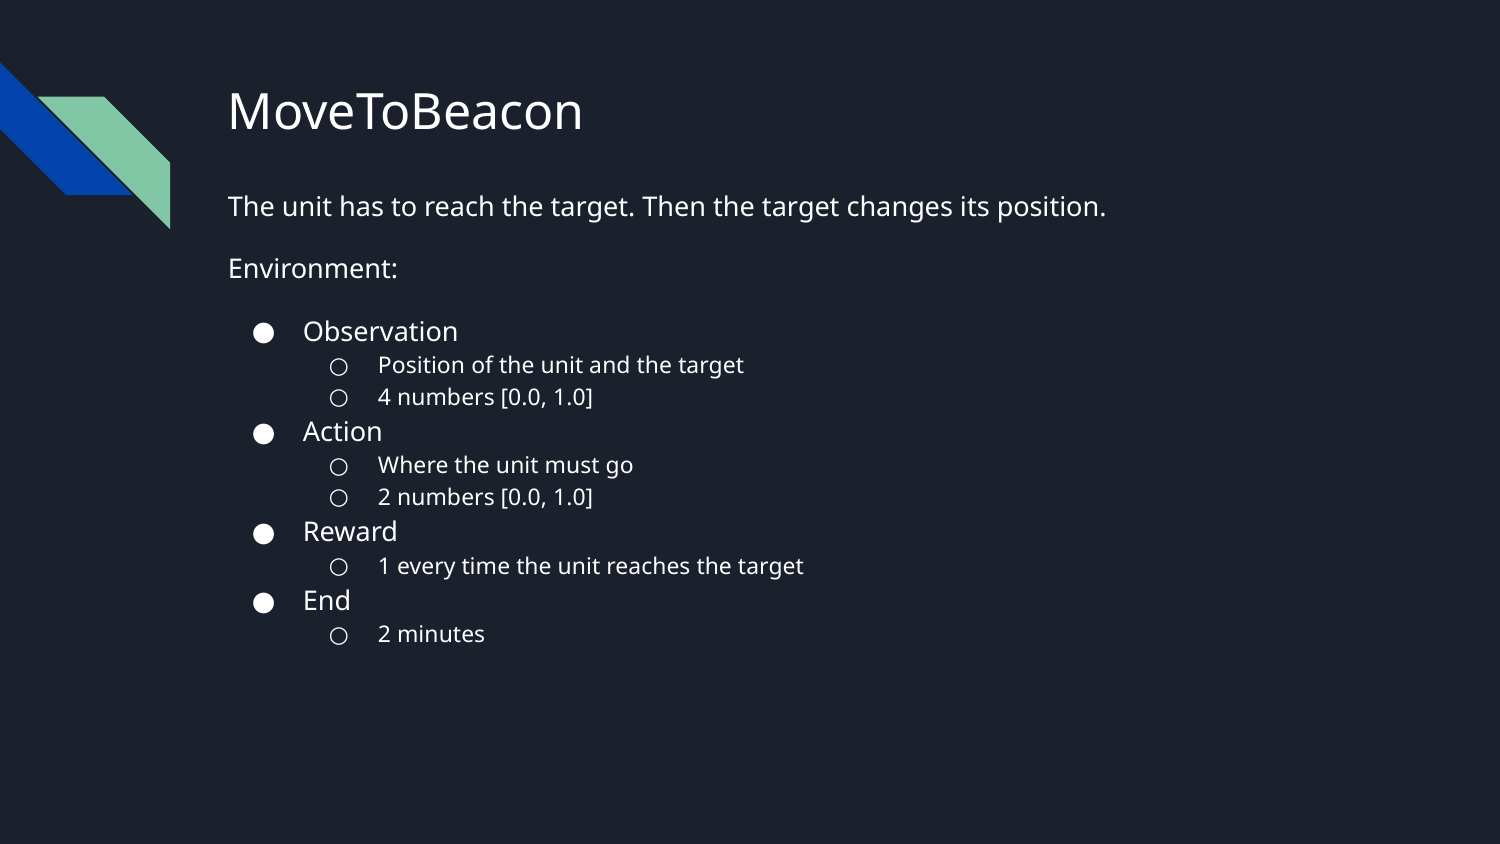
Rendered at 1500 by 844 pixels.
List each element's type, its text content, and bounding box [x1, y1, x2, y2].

title MoveToBeacon [212, 64, 1368, 169]
list The unit has to reach the target. Then the target changes its position. Environment: Observation Position of the unit and the target 4 numbers [0.0, 1.0] Action Where the unit must go 2 numbers [0.0, 1.0] Reward 1 every time the unit reaches the target End 2 minutes [212, 169, 1368, 815]
